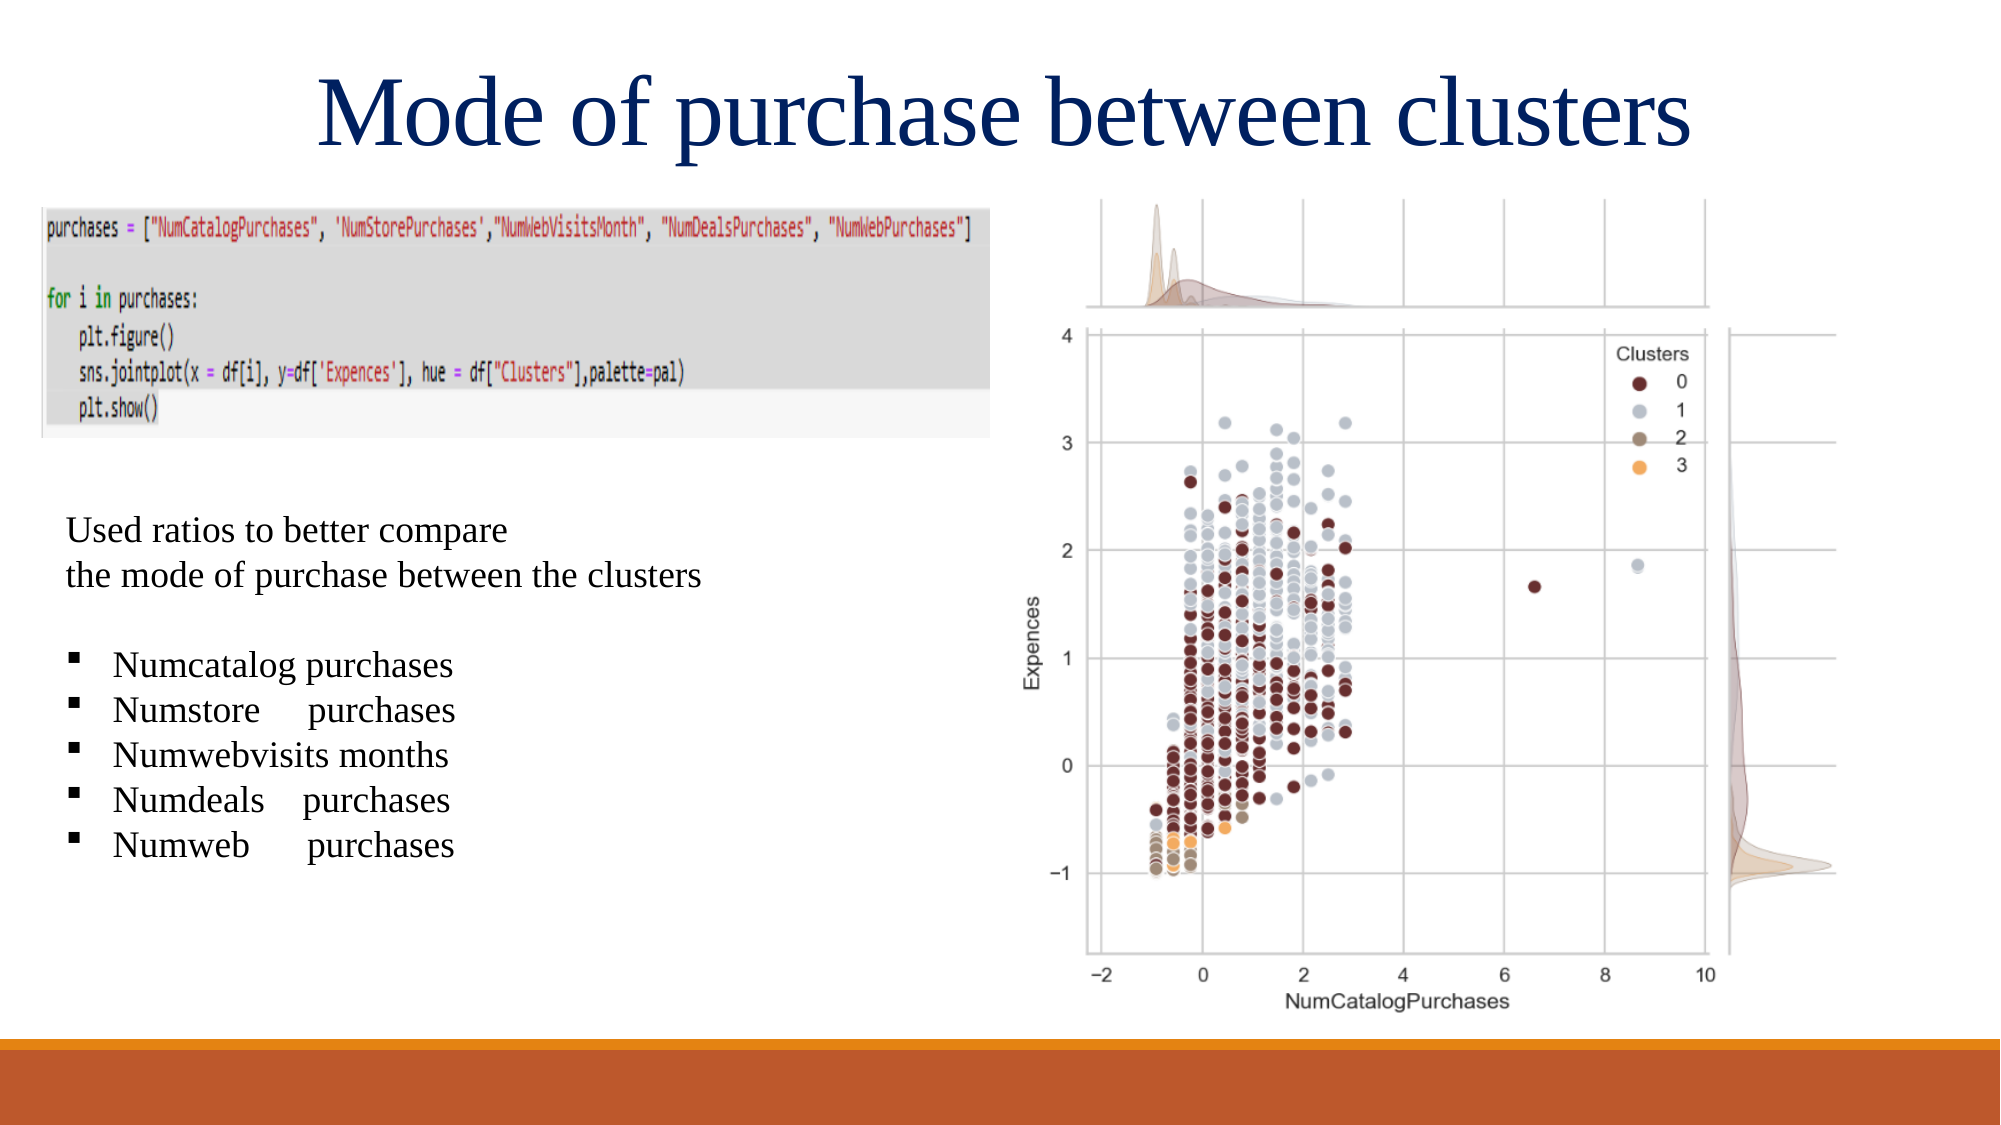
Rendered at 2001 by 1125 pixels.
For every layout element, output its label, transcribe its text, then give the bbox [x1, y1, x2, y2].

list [989, 172, 1891, 1025]
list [38, 206, 986, 439]
title Mode of purchase between clusters [180, 47, 1830, 174]
text_box Used ratios to better compare the mode of purchase between the clusters Numcatalog purchases Numstore purchases Numwebvisits months Numdeals purchases Numweb purchases [50, 497, 982, 873]
